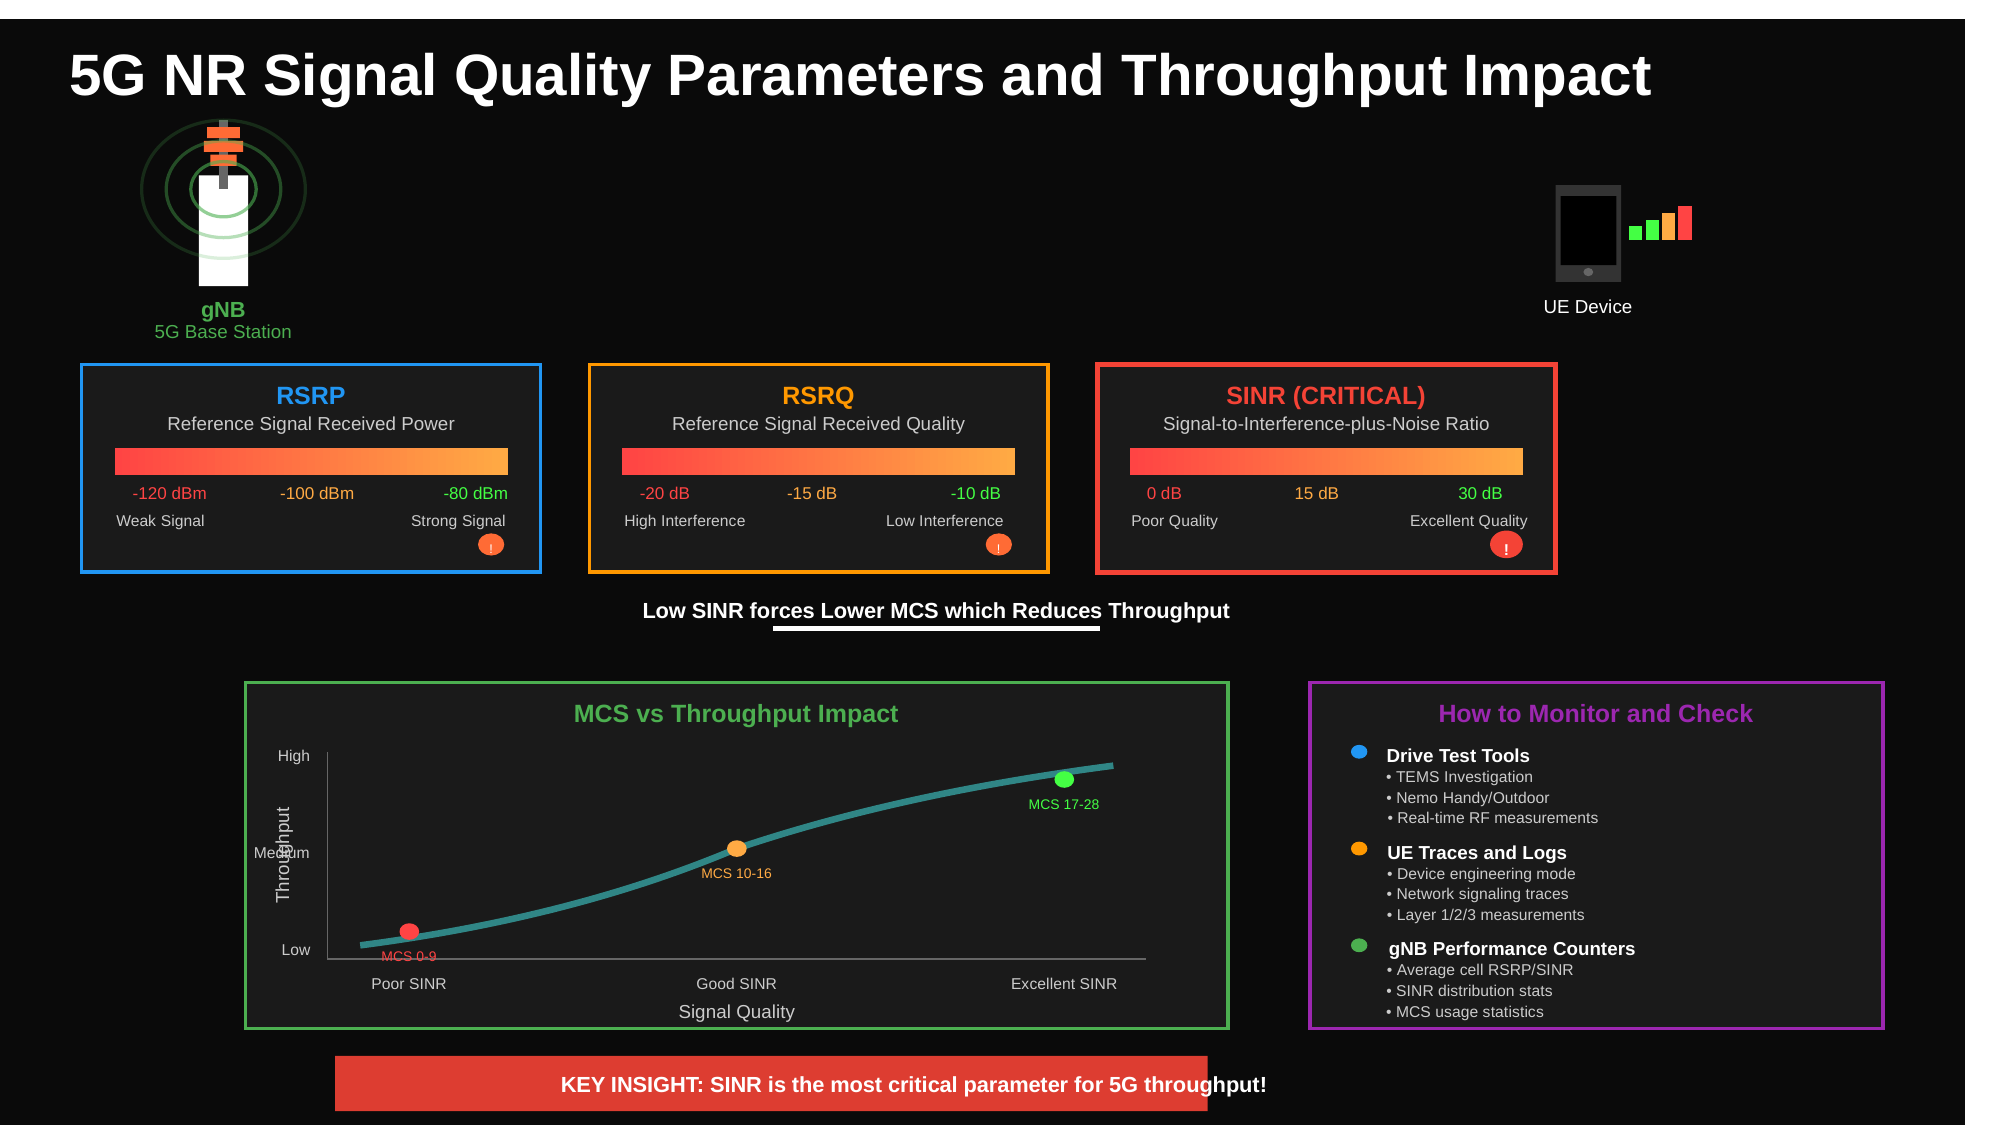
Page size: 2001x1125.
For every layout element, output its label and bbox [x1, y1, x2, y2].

text_box [0, 19, 1965, 1125]
